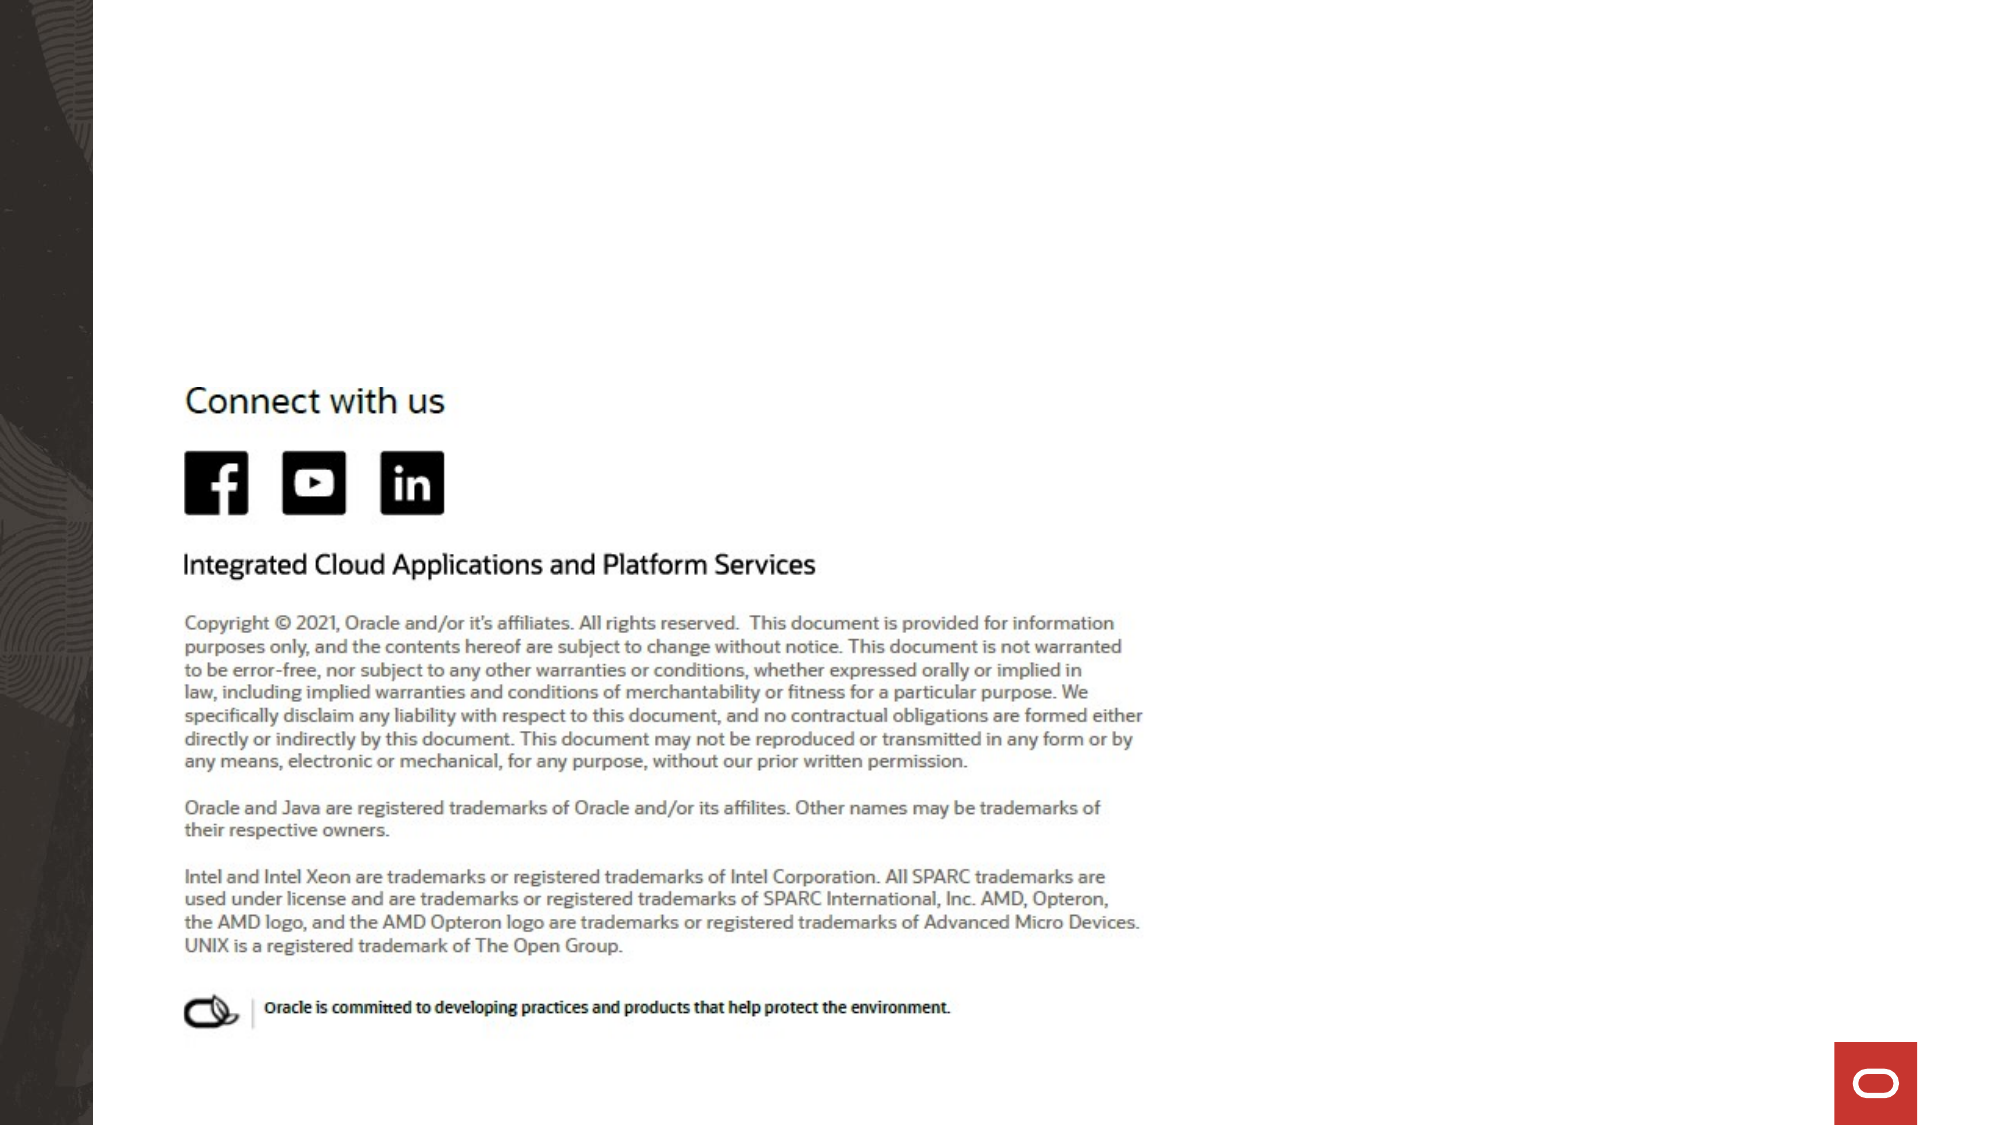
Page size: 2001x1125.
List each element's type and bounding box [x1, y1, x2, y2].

text_box [0, 0, 93, 1125]
text_box [183, 387, 1144, 1048]
